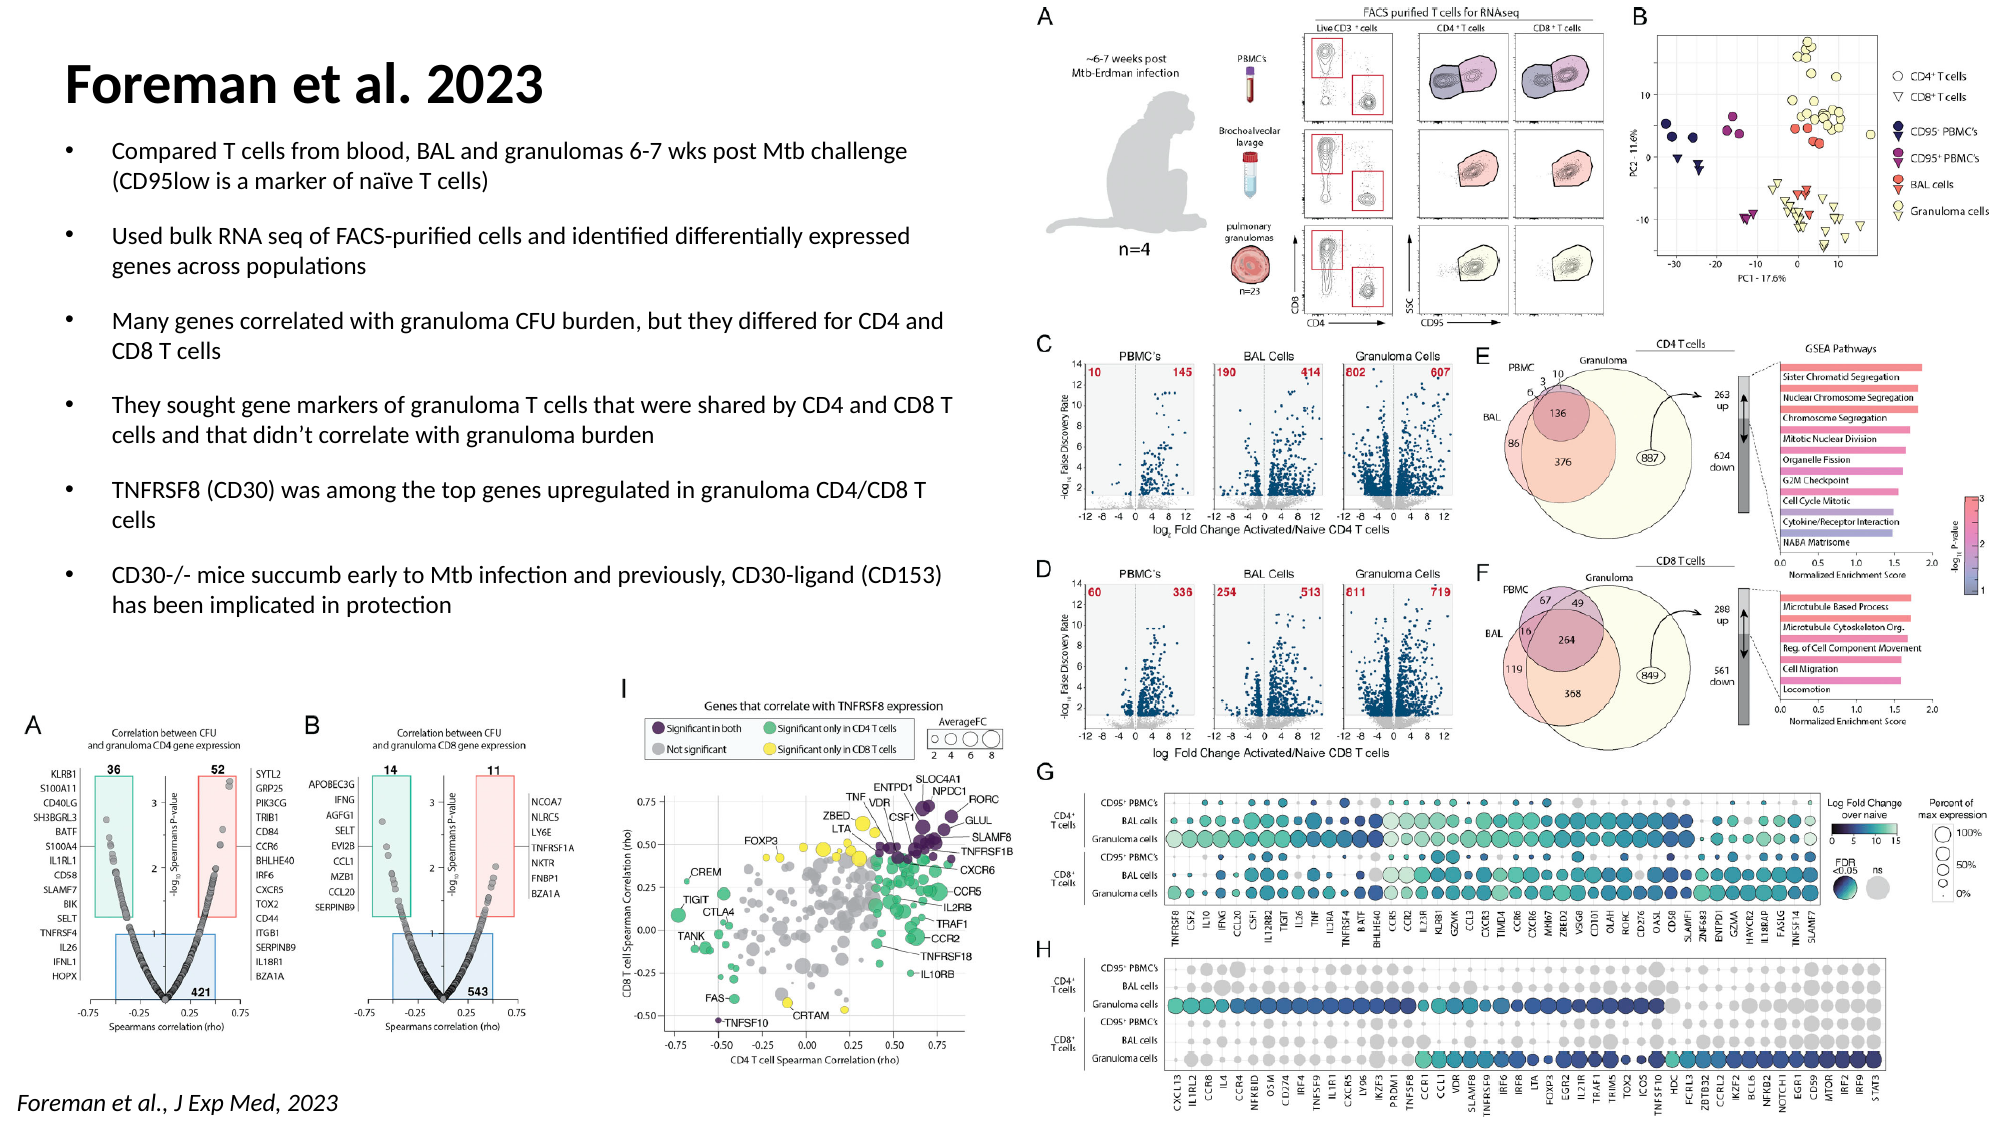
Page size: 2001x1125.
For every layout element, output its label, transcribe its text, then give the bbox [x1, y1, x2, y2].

text_box Compared T cells from blood, BAL and granulomas 6-7 wks post Mtb challenge (CD95low is a marker of naïve T cells) Used bulk RNA seq of FACS-purified cells and identified differentially expressed genes across populations Many genes correlated with granuloma CFU burden, but they differed for CD4 and CD8 T cells They sought gene markers of granuloma T cells that were shared by CD4 and CD8 T cells and that didn’t correlate with granuloma burden TNFRSF8 (CD30) was among the top genes upregulated in granuloma CD4/CD8 T cells CD30-/- mice succumb early to Mtb infection and previously, CD30-ligand (CD153) has been implicated in protection [50, 127, 976, 626]
text_box Foreman et al. 2023 [50, 37, 1016, 123]
picture [1024, 0, 2000, 1125]
text_box Foreman et al., J Exp Med, 2023 [2, 1079, 354, 1125]
picture [595, 669, 1020, 1072]
picture [14, 703, 581, 1040]
